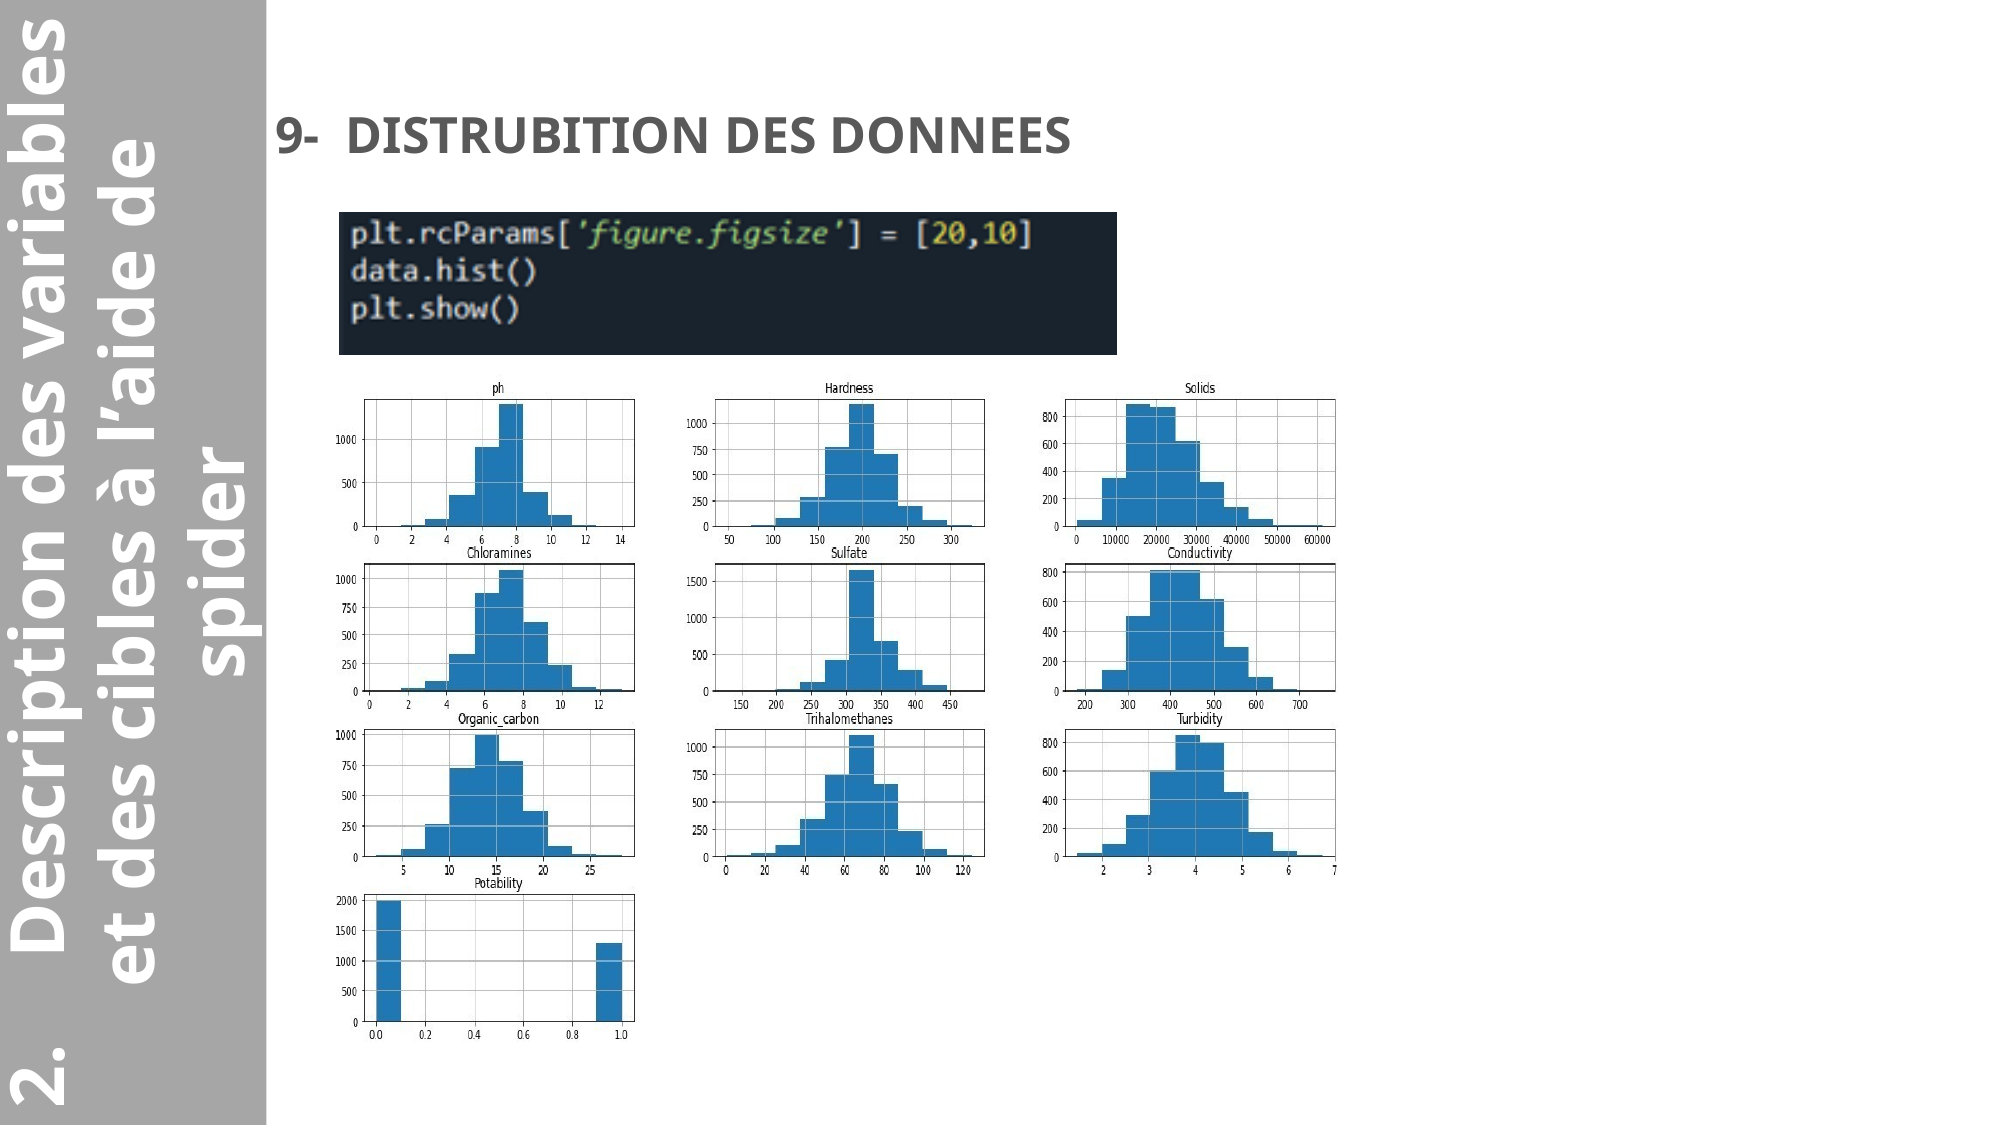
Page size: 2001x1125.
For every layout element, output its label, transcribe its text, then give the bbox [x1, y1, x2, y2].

picture [329, 374, 1342, 1049]
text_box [0, 0, 179, 1125]
text_box 9- DISTRUBITION DES DONNEES [247, 66, 1100, 171]
picture [339, 212, 1117, 355]
